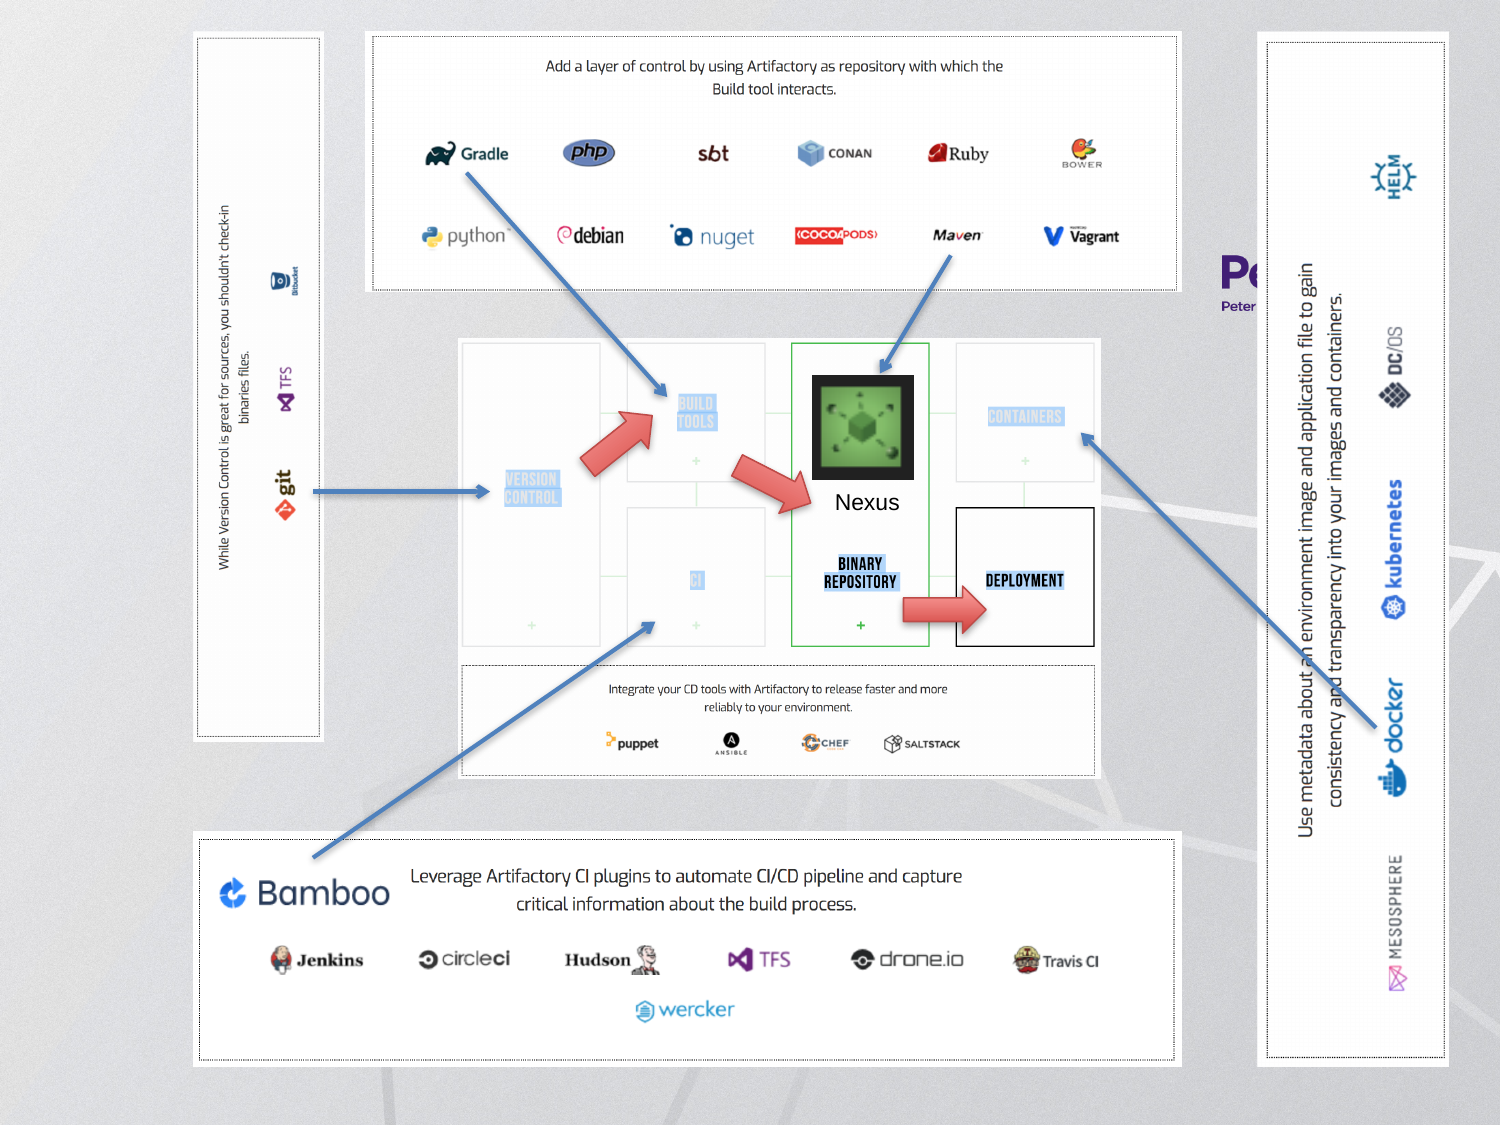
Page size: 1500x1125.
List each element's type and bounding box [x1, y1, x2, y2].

text_box [466, 172, 668, 398]
text_box [312, 621, 656, 858]
picture [0, 0, 1500, 1125]
text_box [879, 255, 951, 374]
text_box [1080, 432, 1377, 729]
